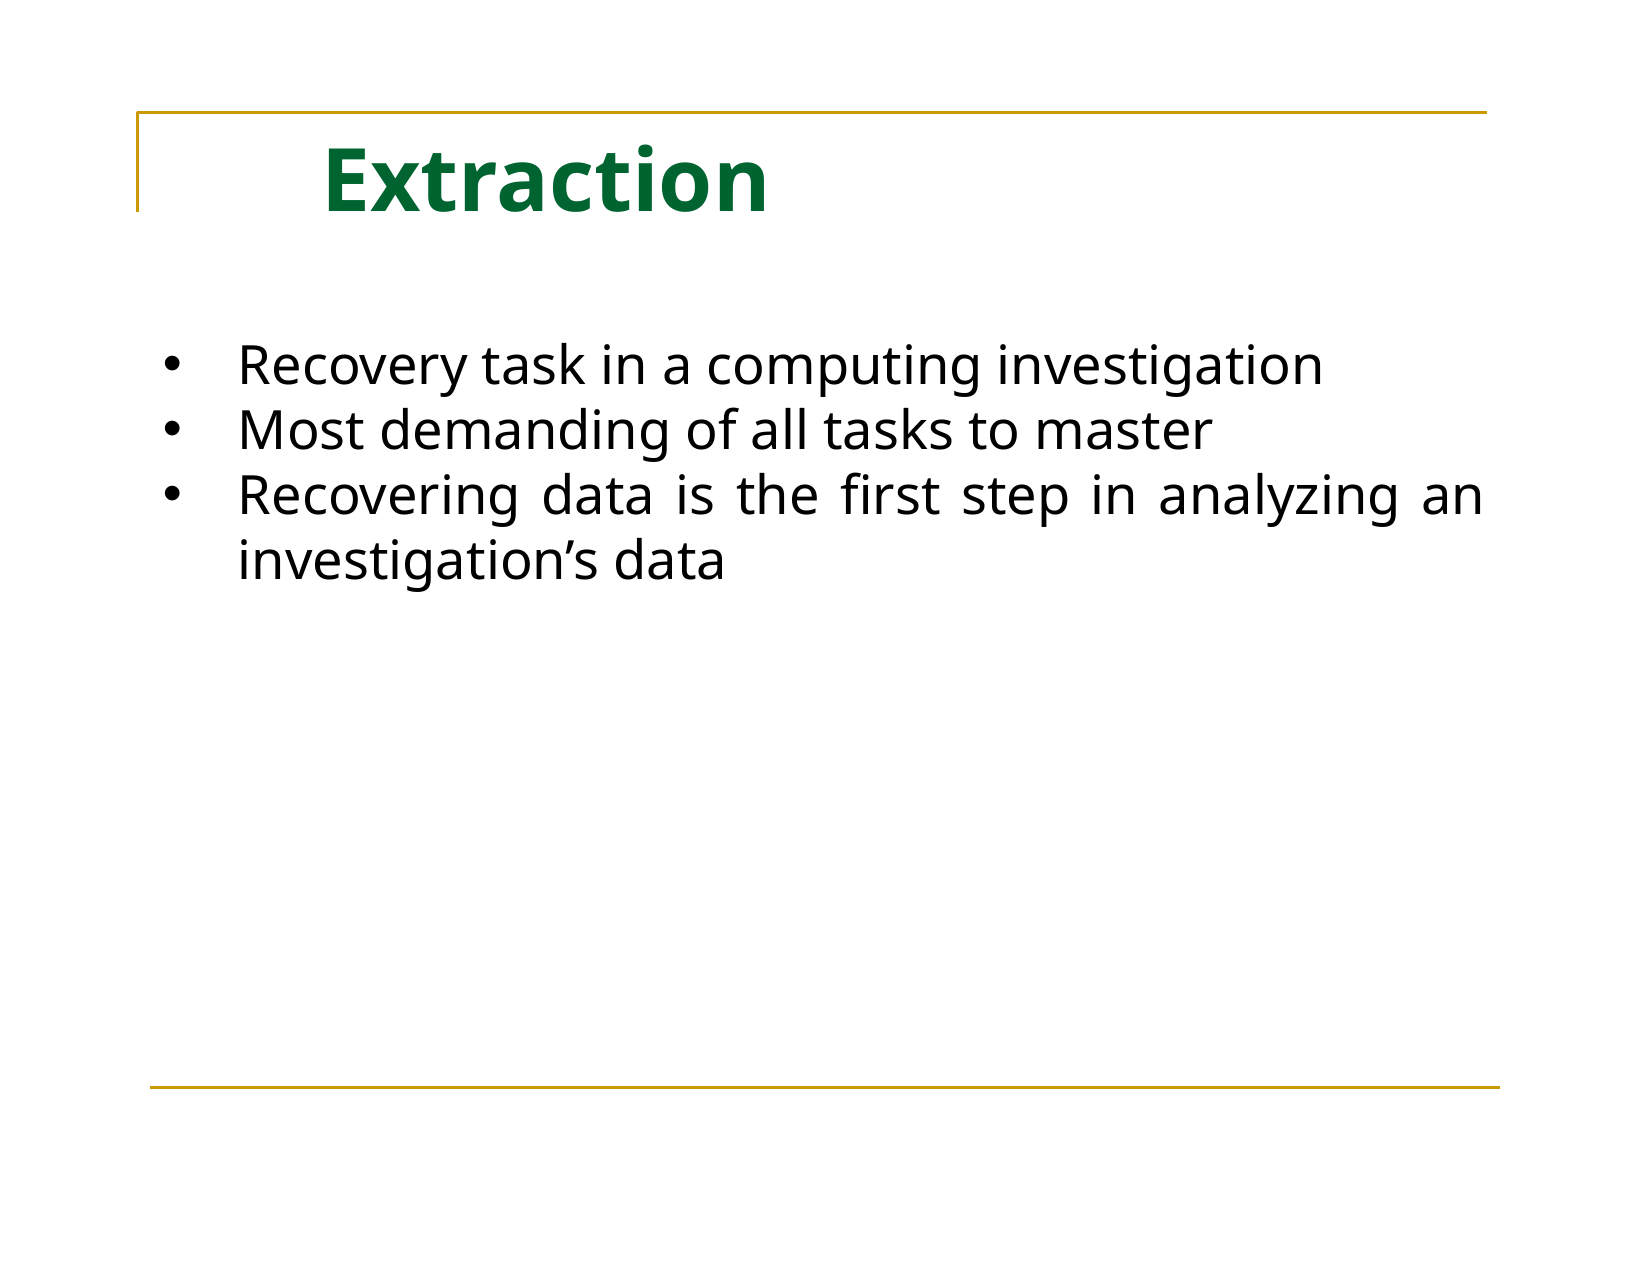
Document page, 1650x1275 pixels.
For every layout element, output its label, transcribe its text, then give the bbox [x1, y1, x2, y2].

list Recovery task in a computing investigation Most demanding of all tasks to master Recovering data is the first step in analyzing an investigation’s data [162, 330, 1488, 888]
title Extraction [321, 123, 1329, 233]
